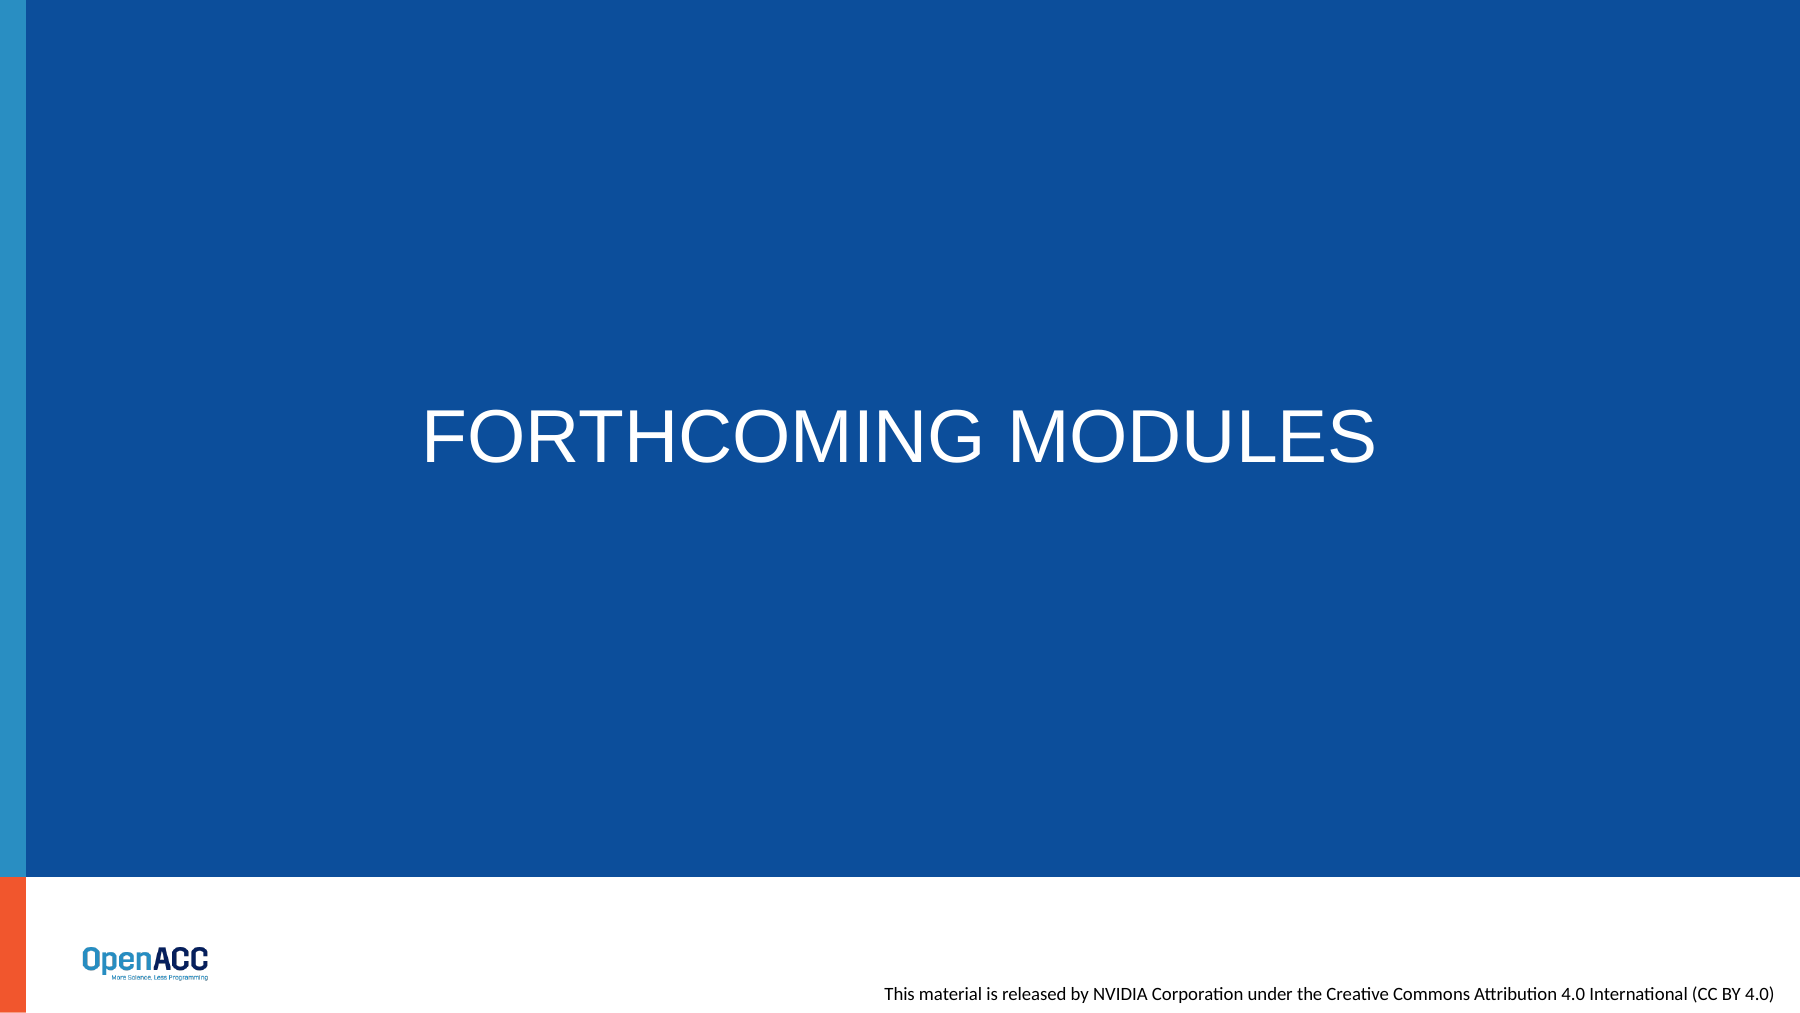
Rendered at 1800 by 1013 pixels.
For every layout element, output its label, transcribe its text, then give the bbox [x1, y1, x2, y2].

picture [81, 946, 208, 981]
title Forthcoming Modules [81, 389, 1719, 488]
